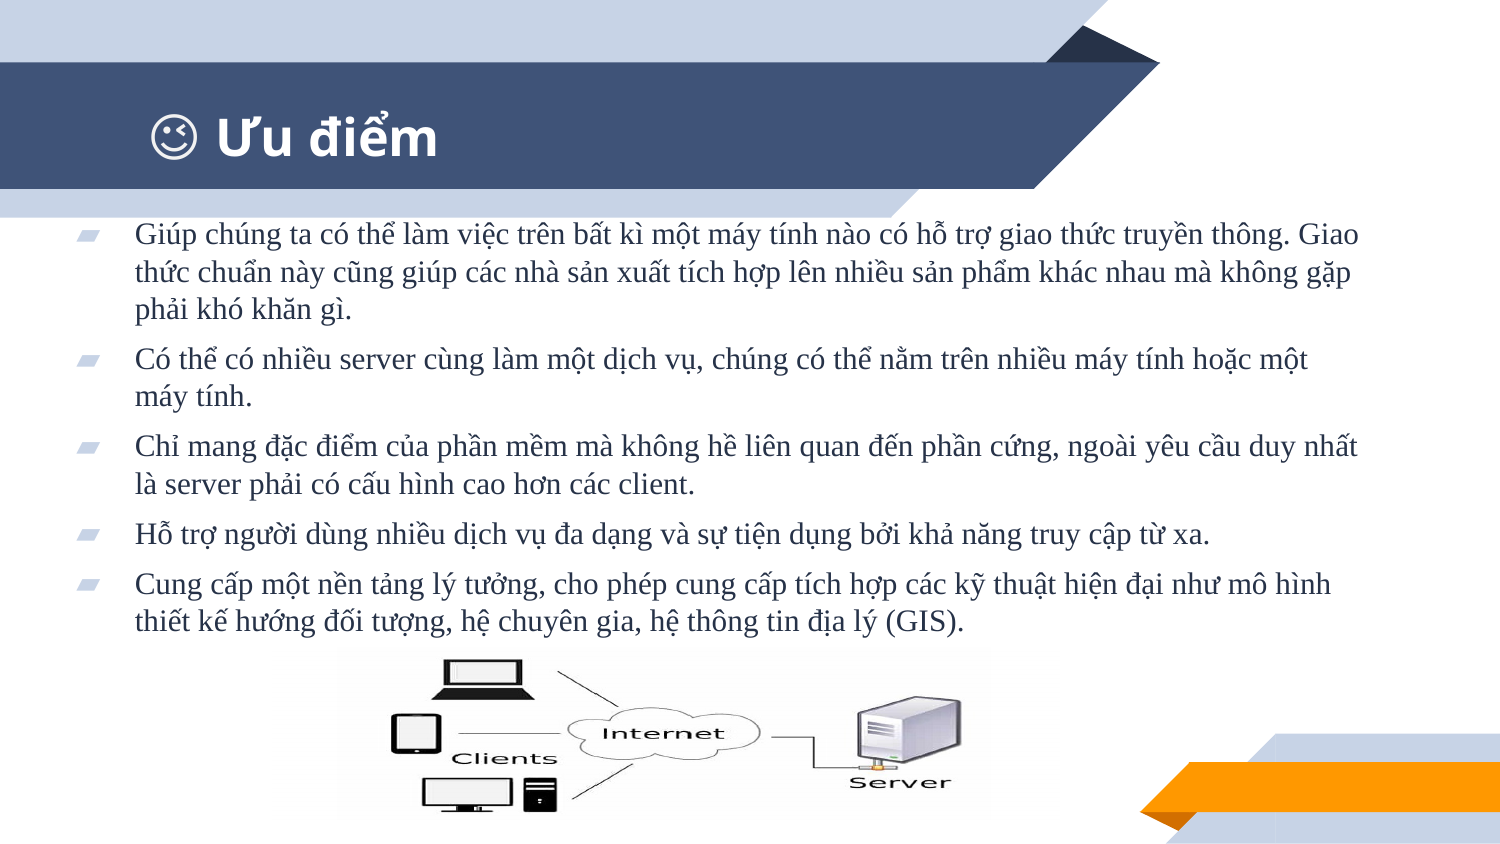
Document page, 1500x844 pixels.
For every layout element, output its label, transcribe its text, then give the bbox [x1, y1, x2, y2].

picture [272, 647, 1060, 821]
slide_number [1249, 760, 1494, 813]
list Giúp chúng ta có thể làm việc trên bất kì một máy tính nào có hỗ trợ giao thức truyền thông. Giao thức chuẩn này cũng giúp các nhà sản xuất tích hợp lên nhiều sản phẩm khác nhau mà không gặp phải khó khăn gì. Có thể có nhiều server cùng làm một dịch vụ, chúng có thể nằm trên nhiều máy tính hoặc một máy tính. Chỉ mang đặc điểm của phần mềm mà không hề liên quan đến phần cứng, ngoài yêu cầu duy nhất là server phải có cấu hình cao hơn các client. Hỗ trợ người dùng nhiều dịch vụ đa dạng và sự tiện dụng bởi khả năng truy cập từ xa. Cung cấp một nền tảng lý tưởng, cho phép cung cấp tích hợp các kỹ thuật hiện đại như mô hình thiết kế hướng đối tượng, hệ chuyên gia, hệ thông tin địa lý (GIS). [44, 198, 1386, 646]
title 😉 Ưu điểm [132, 72, 995, 198]
